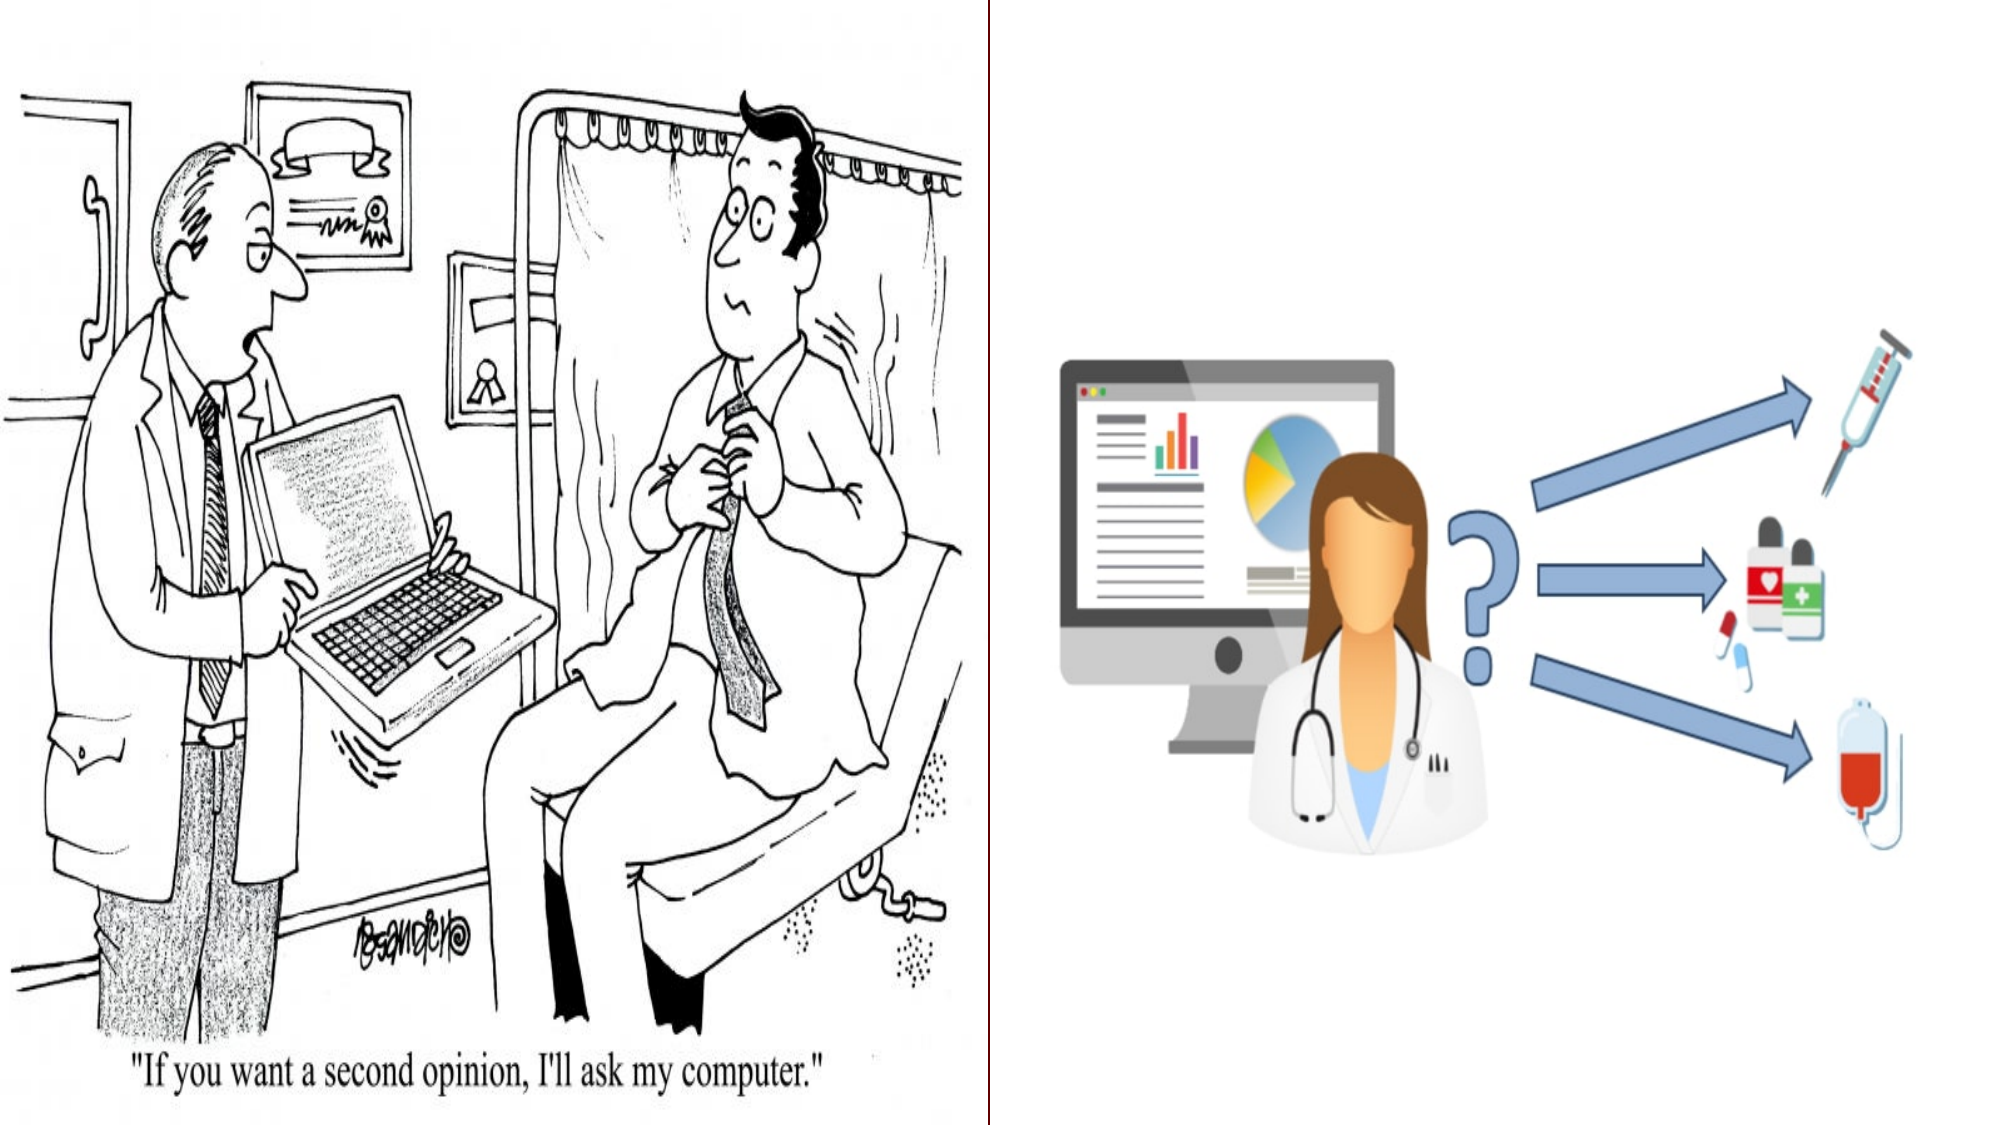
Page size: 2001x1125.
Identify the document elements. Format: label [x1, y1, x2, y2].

picture [0, 0, 988, 1125]
picture [1015, 316, 2000, 880]
